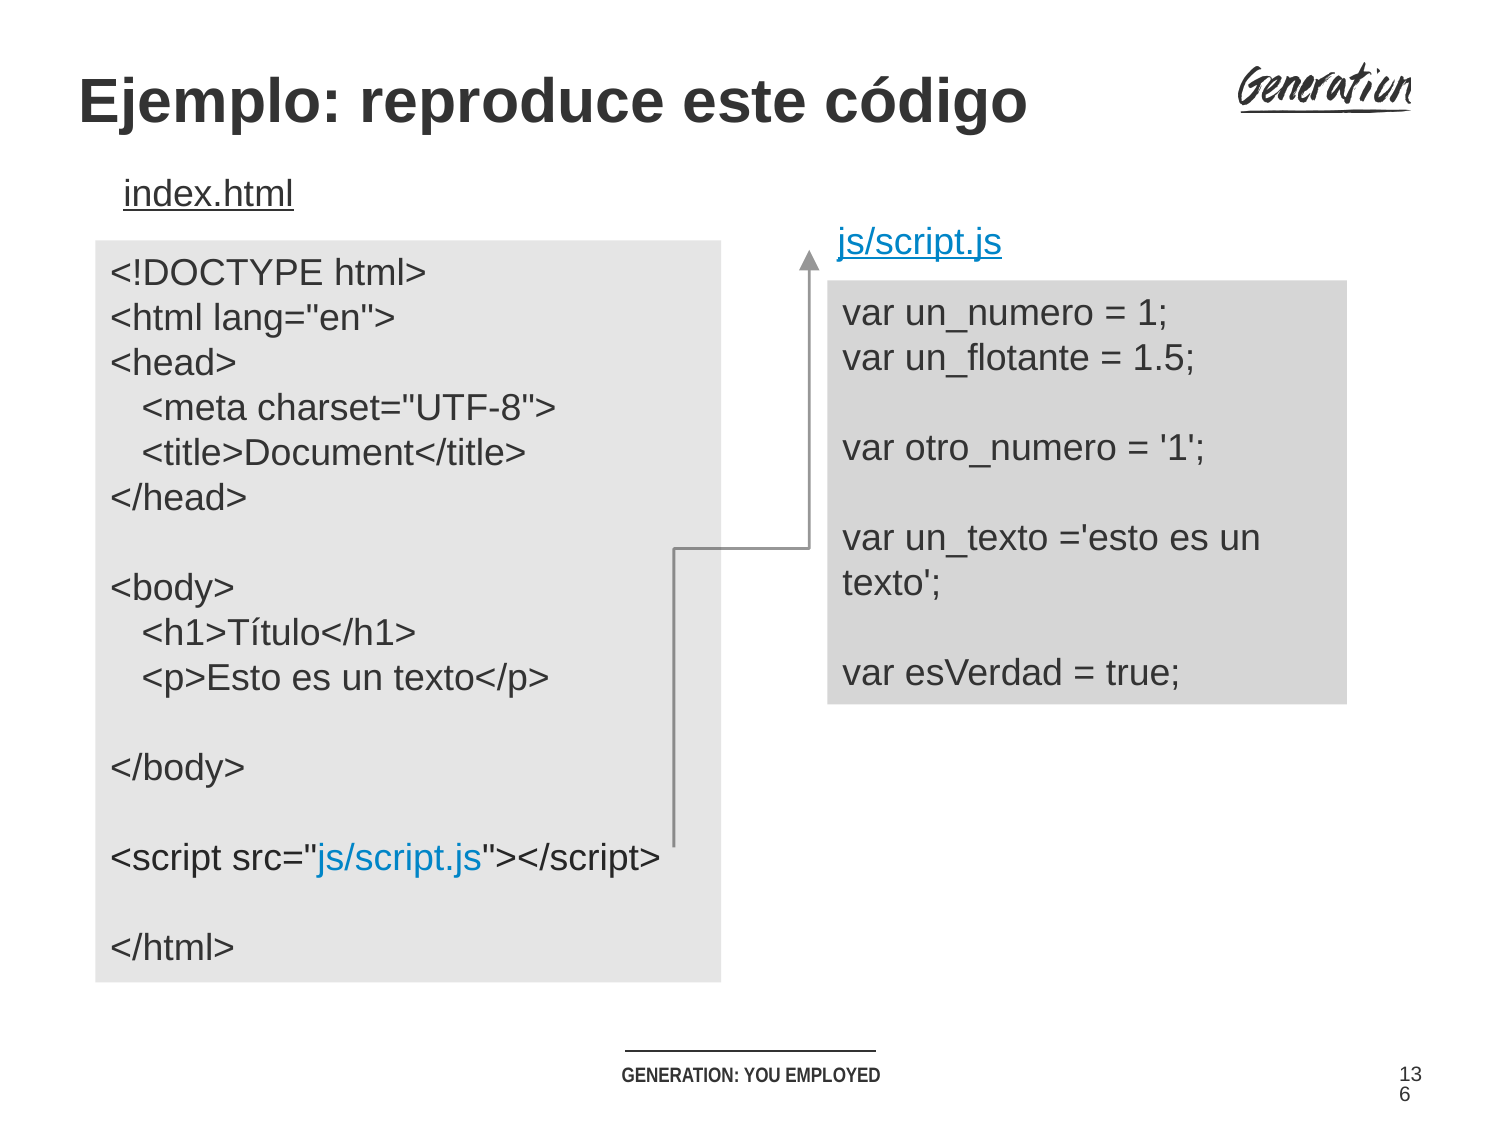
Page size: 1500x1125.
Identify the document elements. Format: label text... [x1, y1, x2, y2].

text_box index.html [108, 161, 312, 223]
text_box <!DOCTYPE html> <html lang="en"> <head> <meta charset="UTF-8"> <title>Document</title> </head> <body> <h1>Título</h1> <p>Esto es un texto</p> </body> <script src="js/script.js"></script> </html> [95, 240, 722, 983]
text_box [442, 480, 1041, 617]
text_box js/script.js [822, 209, 1020, 271]
text_box var un_numero = 1; var un_flotante = 1.5; var otro_numero = '1'; var un_texto ='esto es un texto'; var esVerdad = true; [827, 280, 1347, 705]
title Ejemplo: reproduce este código [78, 52, 1500, 143]
